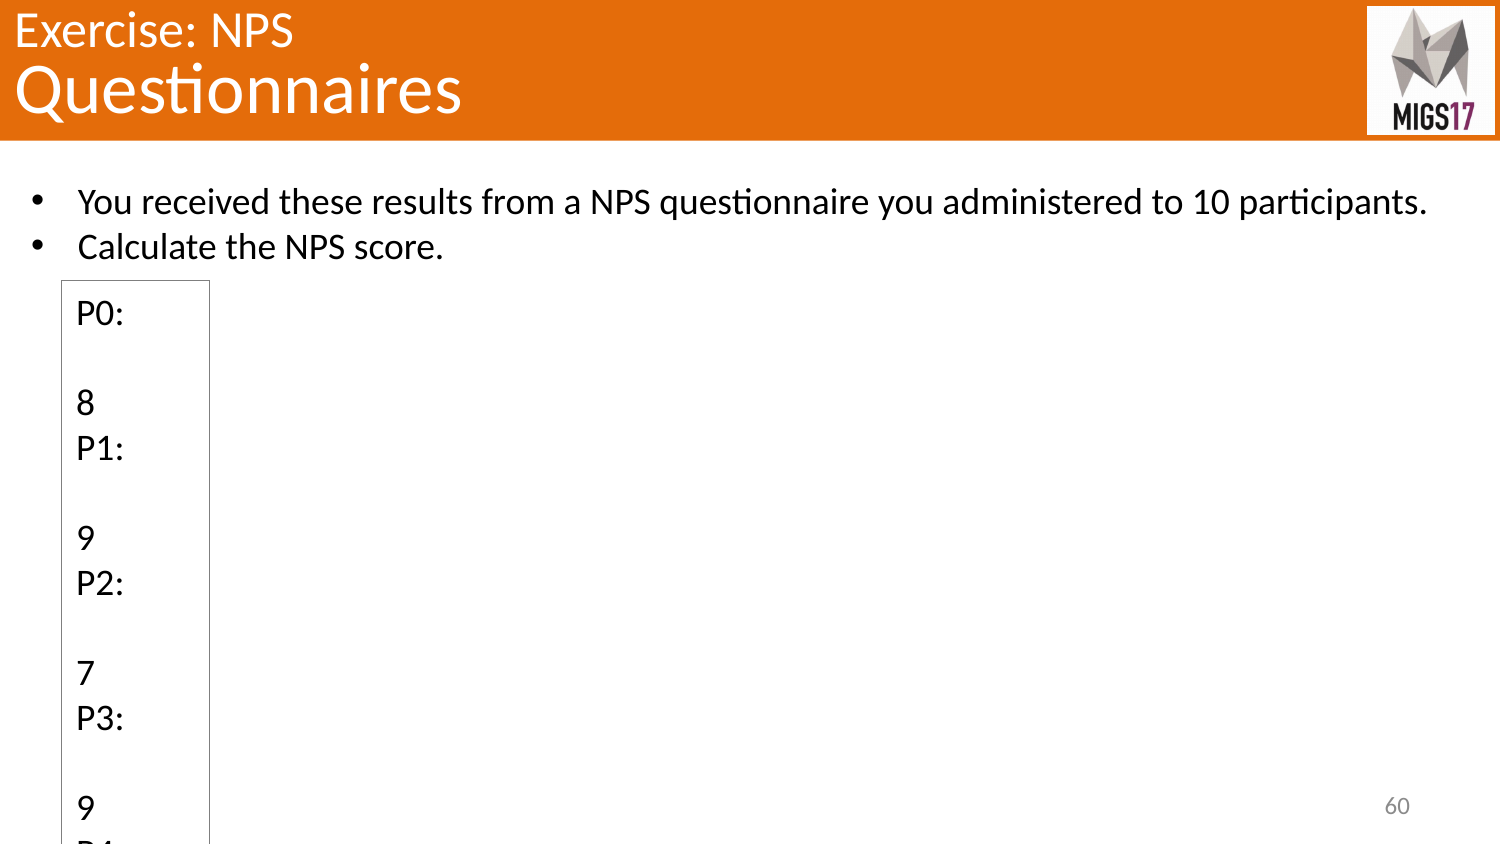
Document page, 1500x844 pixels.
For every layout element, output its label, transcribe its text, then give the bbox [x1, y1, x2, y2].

text_box You received these results from a NPS questionnaire you administered to 10 participants. Calculate the NPS score. [16, 169, 1445, 274]
picture [1367, 6, 1496, 135]
text_box P0: 8 P1: 9 P2: 7 P3: 9 P4: 6 P5: 10 P6: 5 P7: 8 P8: 7 P9: 6 [61, 280, 210, 844]
slide_number 60 [1074, 782, 1425, 827]
text_box Exercise: NPS Questionnaires [0, 0, 1500, 141]
